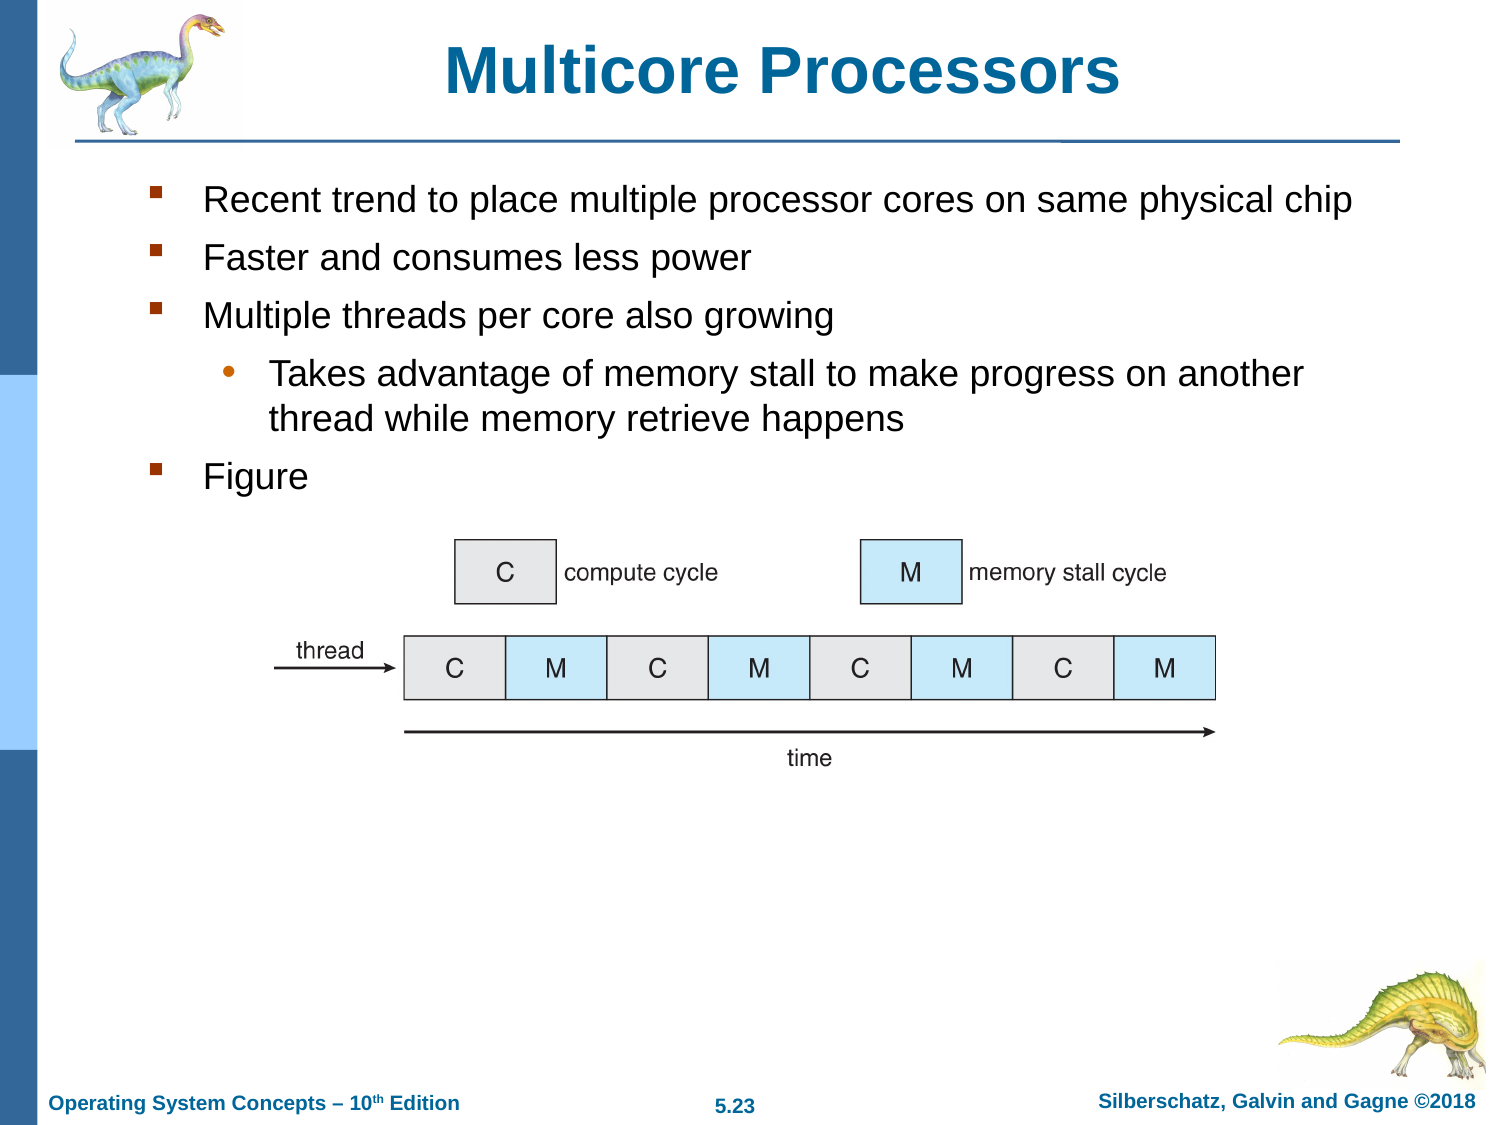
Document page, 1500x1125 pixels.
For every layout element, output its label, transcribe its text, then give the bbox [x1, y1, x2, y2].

title Multicore Processors [141, 20, 1425, 115]
picture [1275, 959, 1486, 1090]
picture [274, 538, 1216, 771]
picture [46, 0, 243, 149]
list Recent trend to place multiple processor cores on same physical chip Faster and consumes less power Multiple threads per core also growing Takes advantage of memory stall to make progress on another thread while memory retrieve happens Figure [131, 167, 1390, 911]
